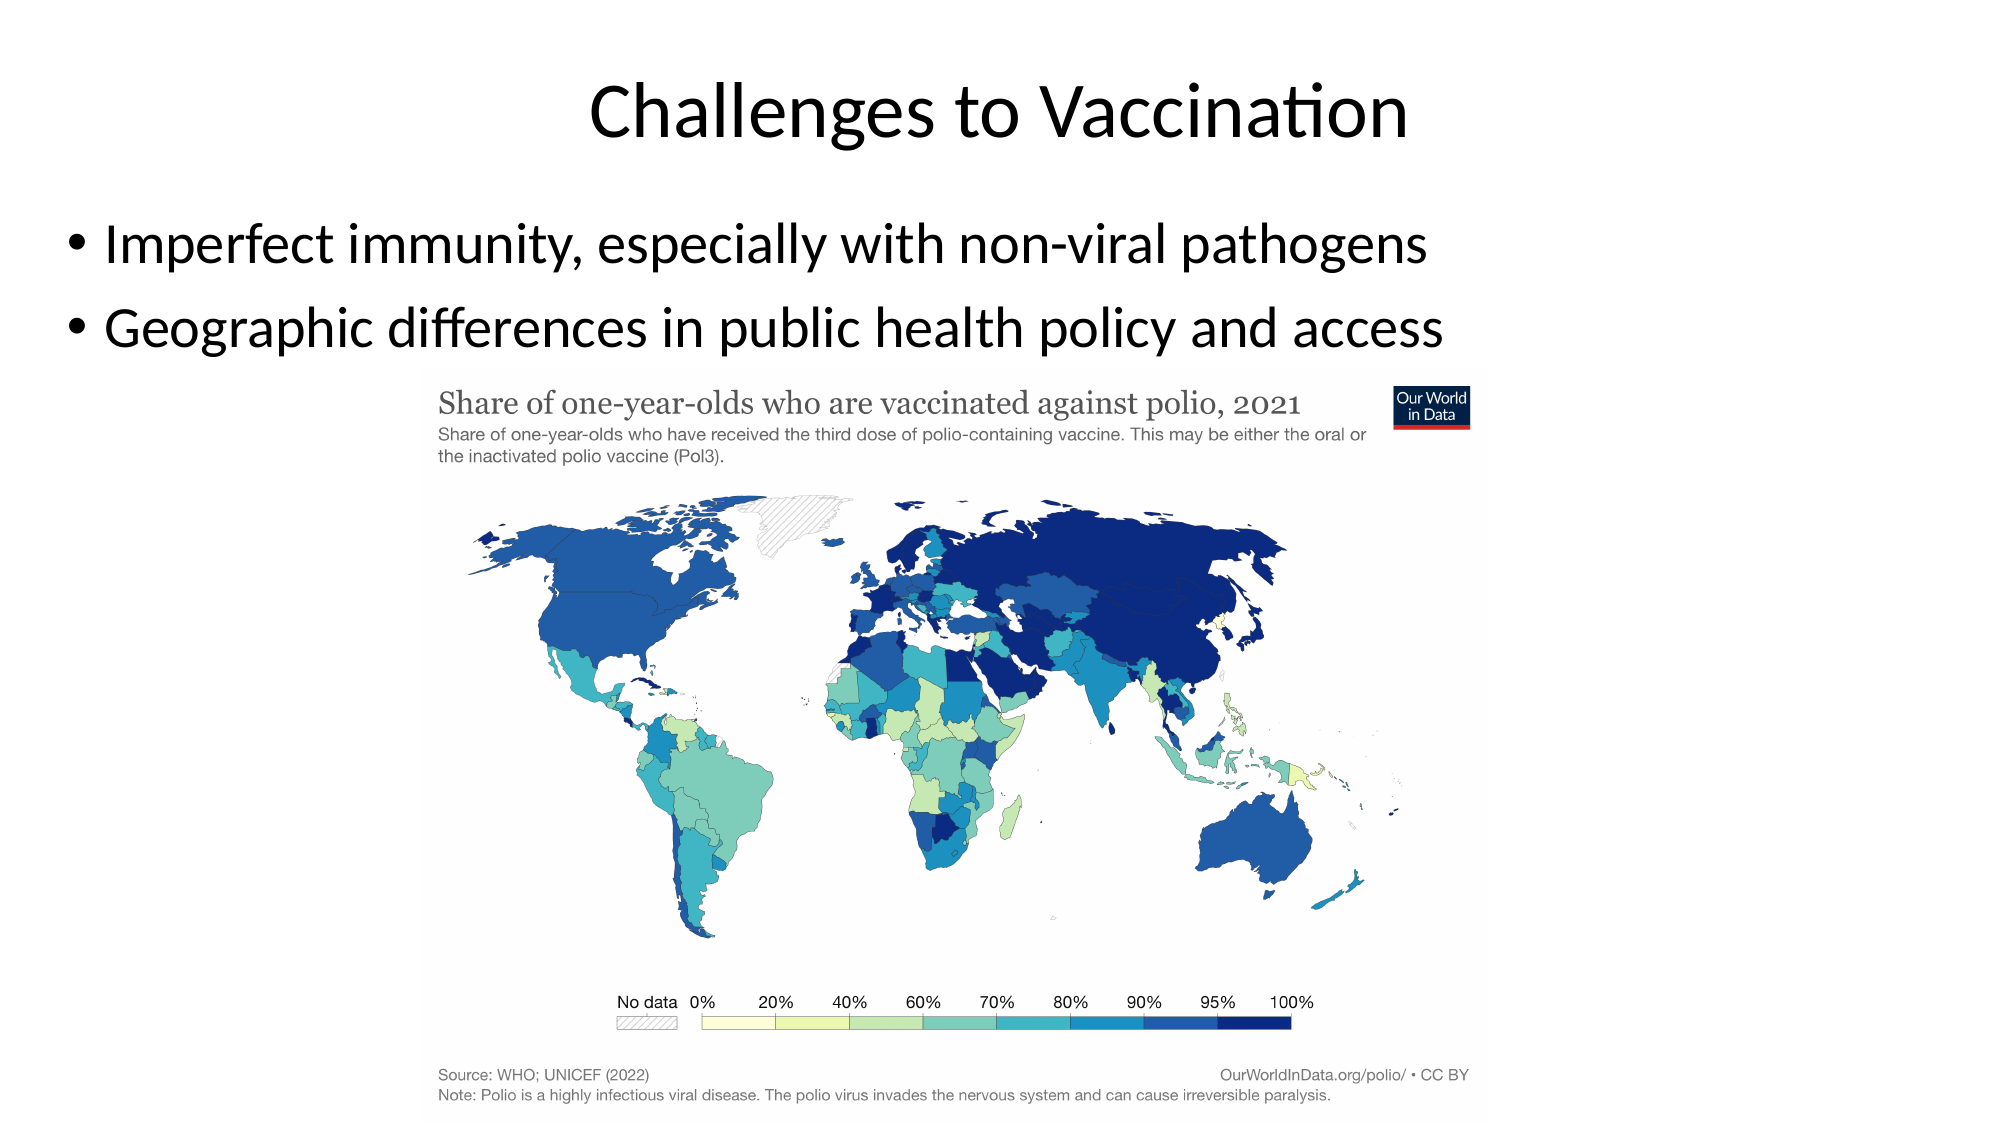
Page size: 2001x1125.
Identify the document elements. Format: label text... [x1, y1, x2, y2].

title Challenges to Vaccination [0, 3, 2000, 221]
text_box [51, 366, 1519, 644]
picture [419, 367, 1489, 1122]
list Imperfect immunity, especially with non-viral pathogens Geographic differences in public health policy and access Continuous births Animal reservoirs Spatial structure (metapopulation rescue) [51, 221, 1777, 920]
